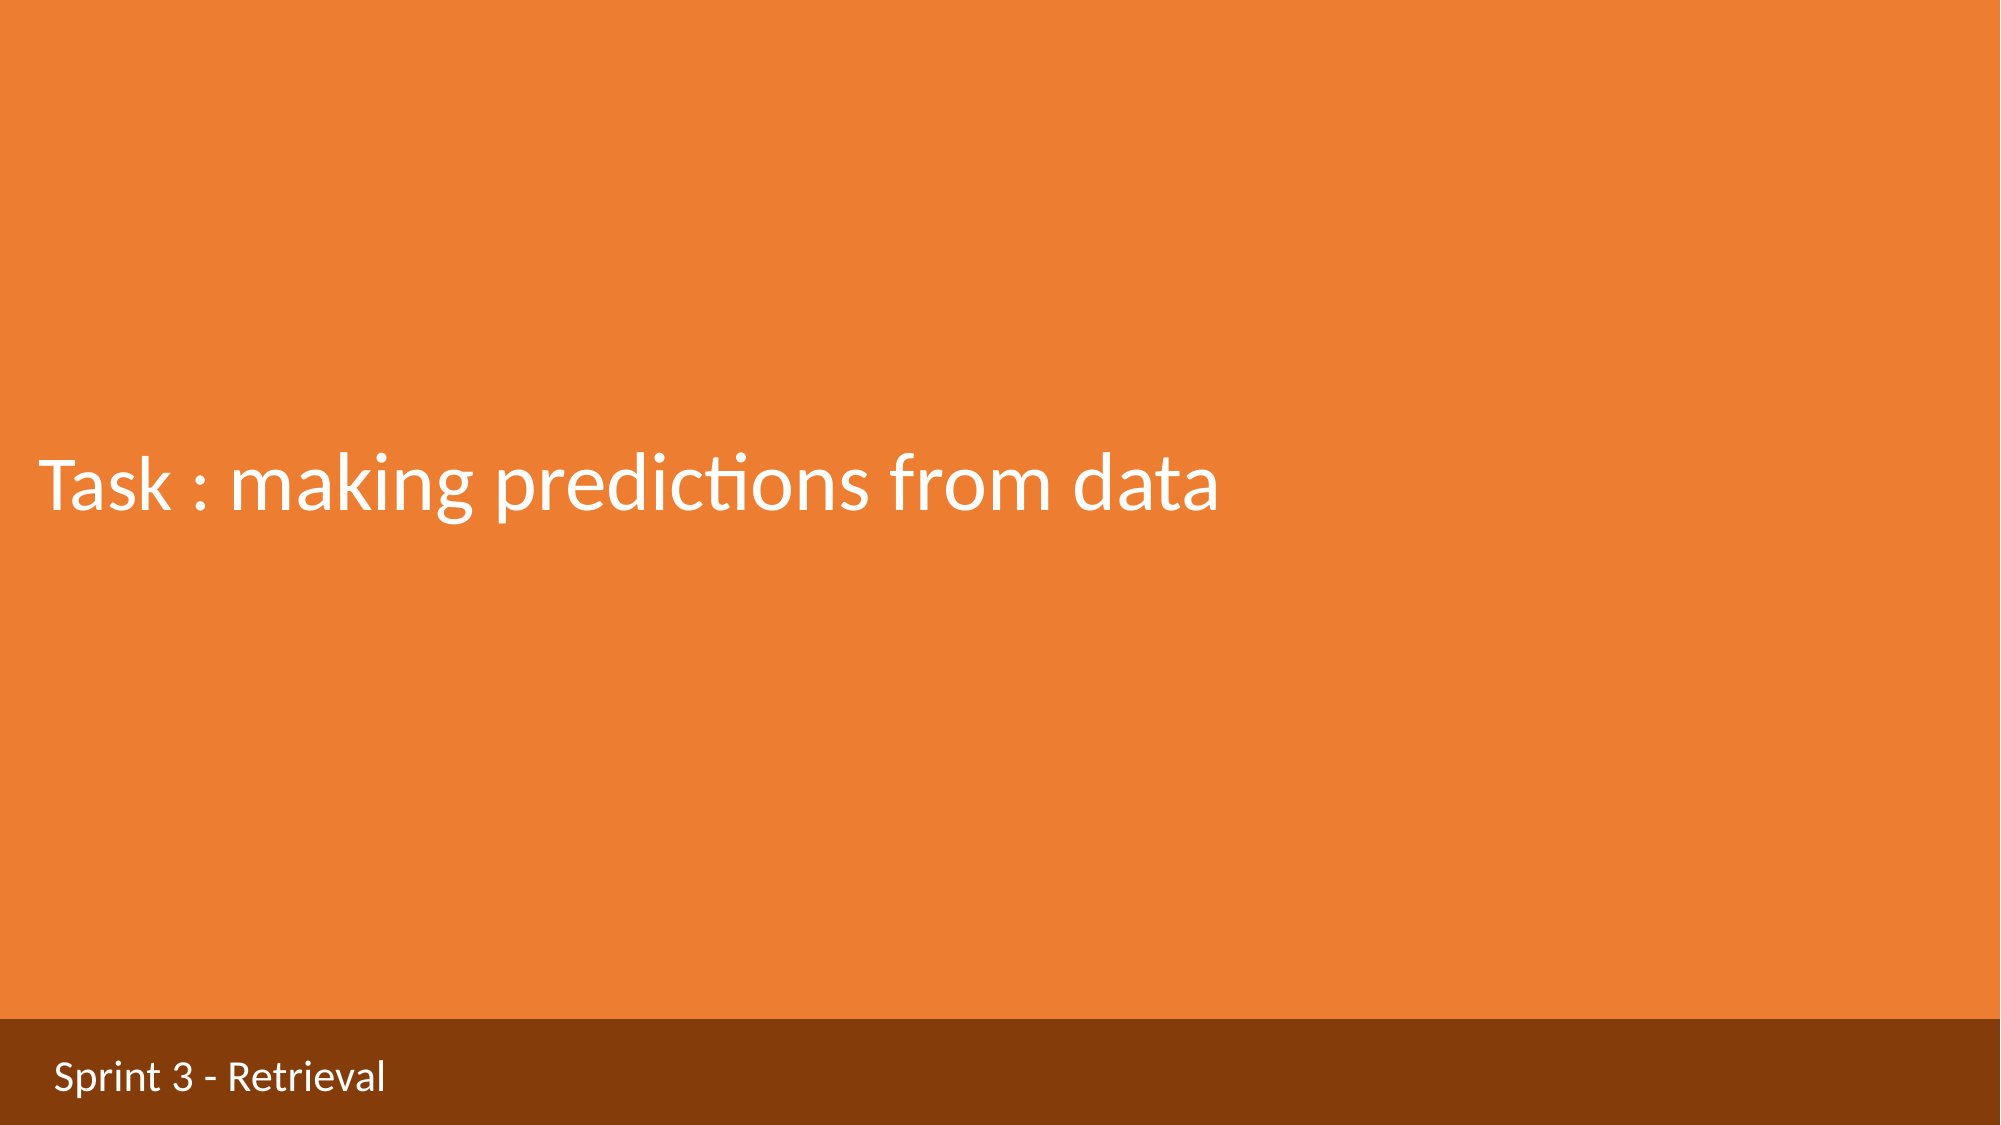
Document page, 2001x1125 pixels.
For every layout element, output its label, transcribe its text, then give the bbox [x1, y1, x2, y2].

text_box [0, 0, 2000, 1018]
text_box [0, 1018, 2000, 1125]
text_box Sprint 3 - Retrieval [39, 1039, 544, 1108]
text_box Task : making predictions from data [23, 420, 1824, 563]
